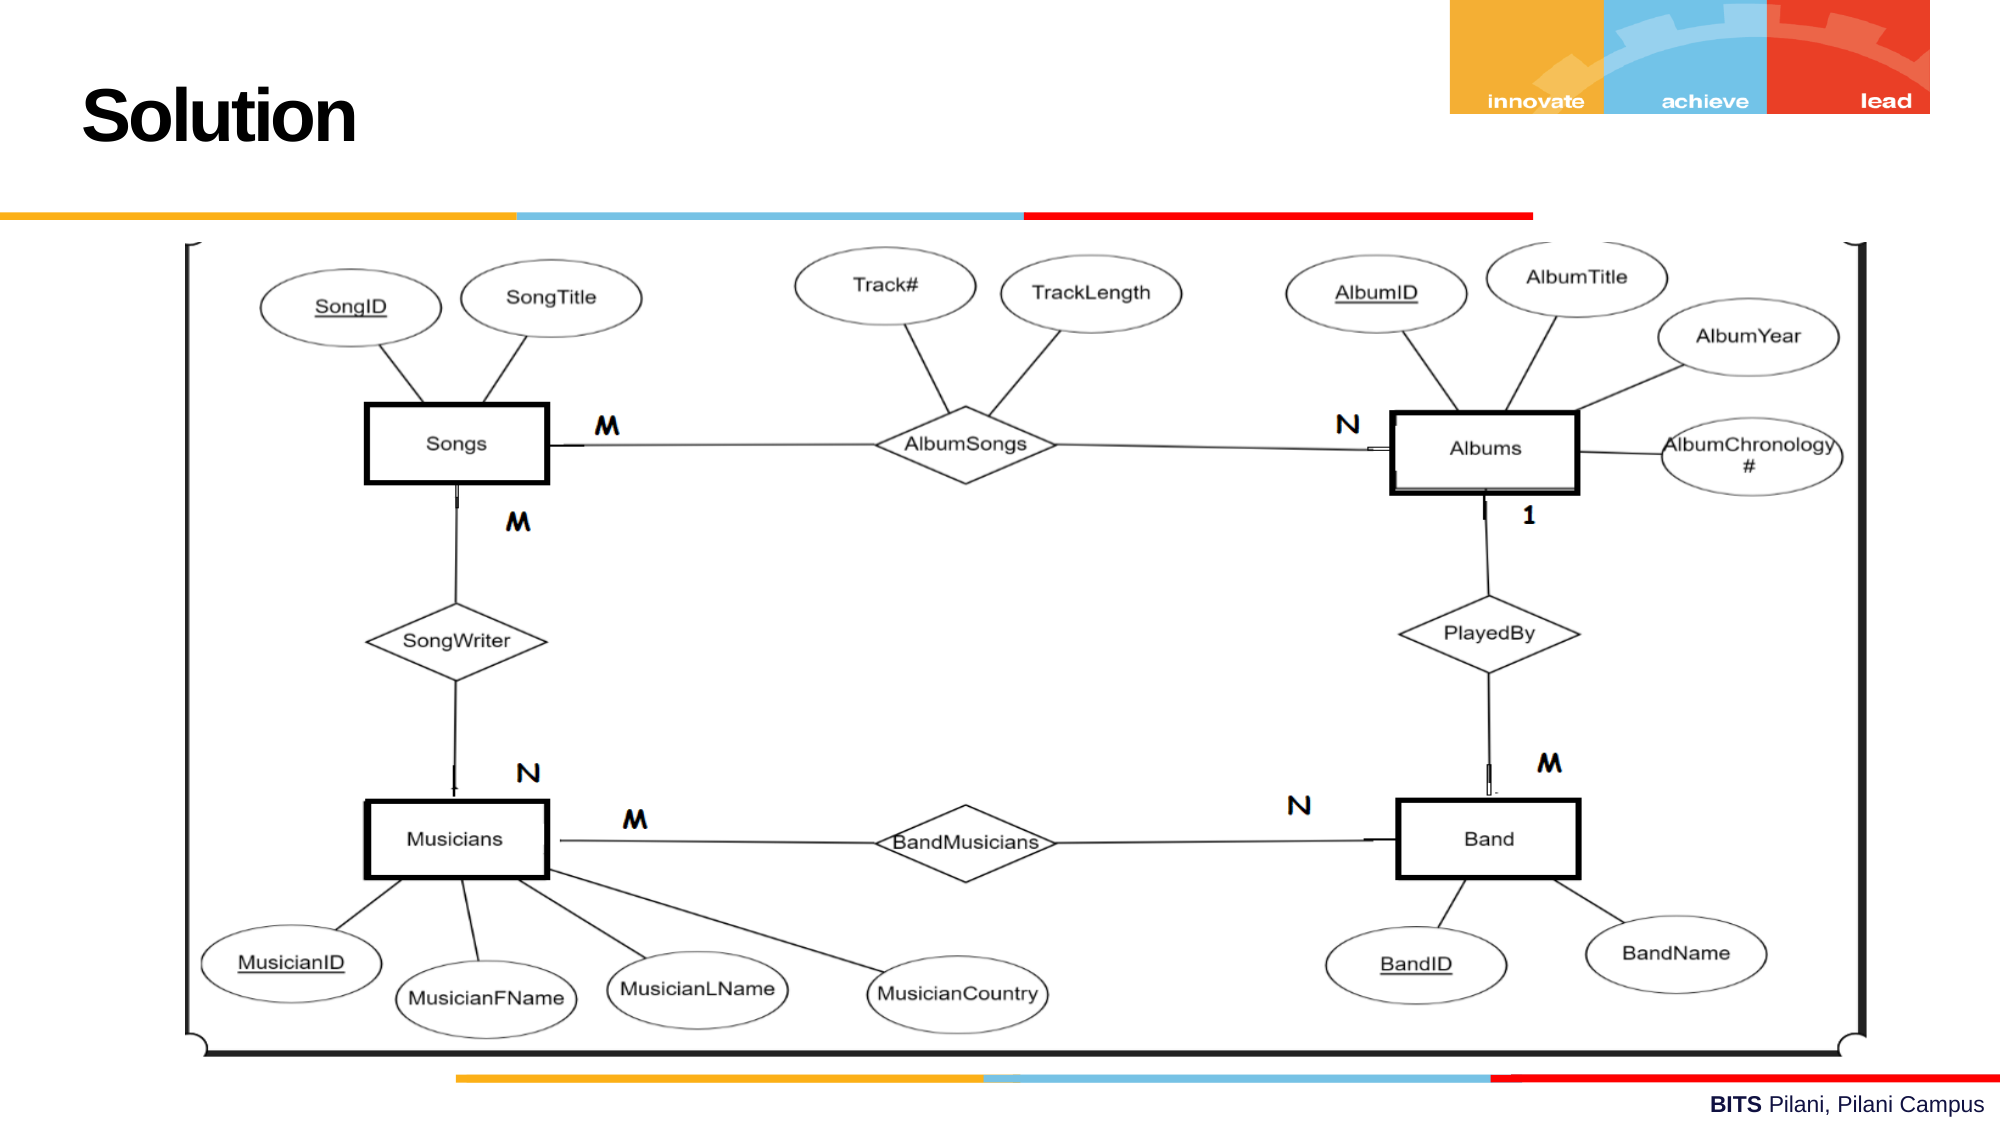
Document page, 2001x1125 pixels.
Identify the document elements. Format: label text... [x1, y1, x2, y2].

list Solution [66, 24, 1450, 213]
picture [1449, 0, 1930, 114]
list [185, 242, 1874, 1064]
